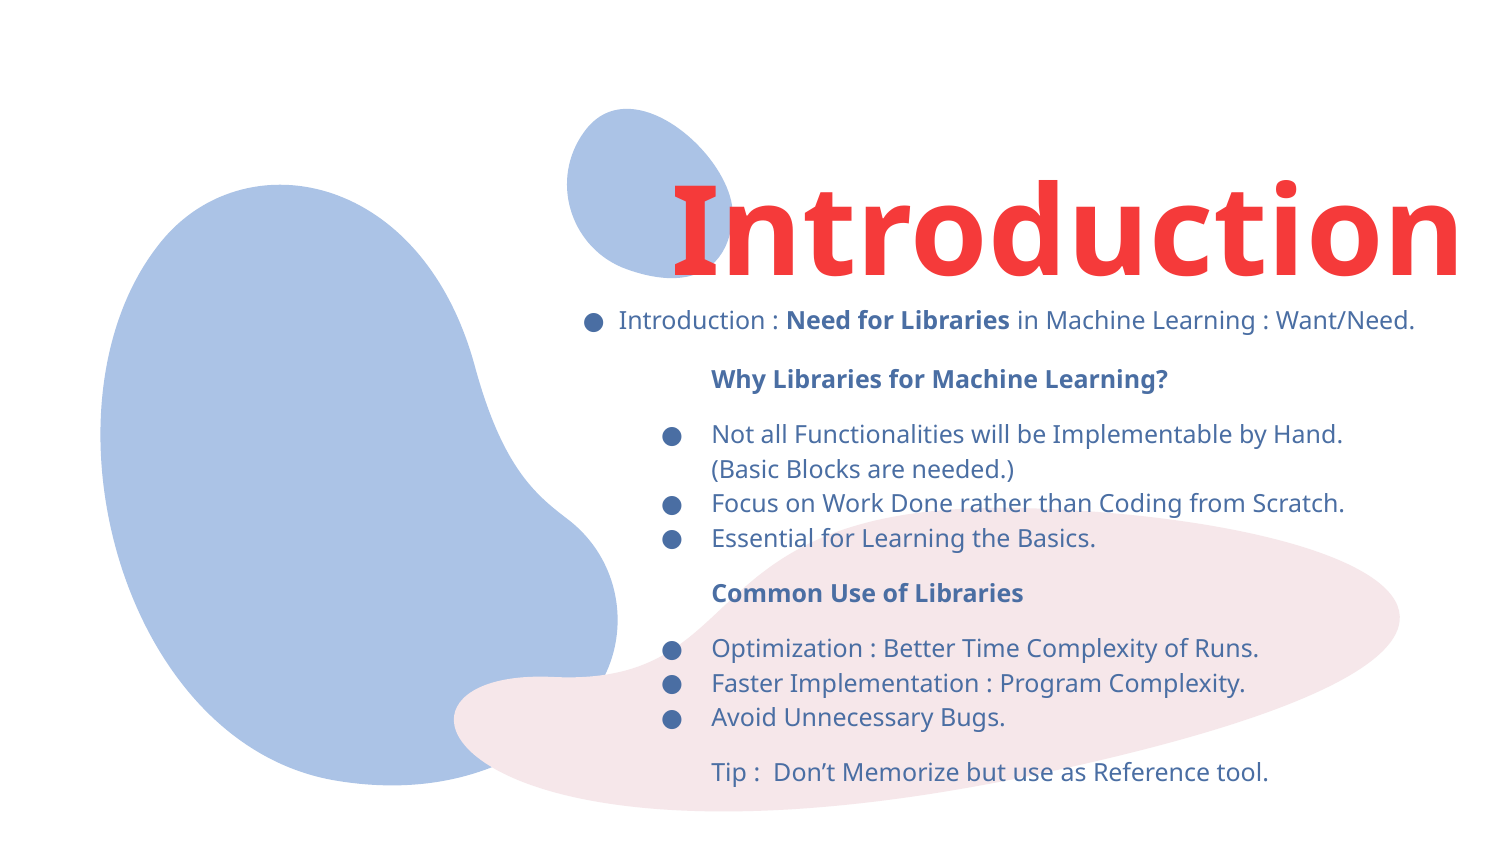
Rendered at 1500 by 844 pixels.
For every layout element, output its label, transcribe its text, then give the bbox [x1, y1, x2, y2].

title Introduction Introduction : Need for Libraries in Machine Learning : Want/Need. [544, 121, 1482, 363]
subtitle Why Libraries for Machine Learning? Not all Functionalities will be Implementable by Hand. (Basic Blocks are needed.) Focus on Work Done rather than Coding from Scratch. Essential for Learning the Basics. Common Use of Libraries Optimization : Better Time Complexity of Runs. Faster Implementation : Program Complexity. Avoid Unnecessary Bugs. Tip : Don’t Memorize but use as Reference tool. [621, 344, 1406, 812]
